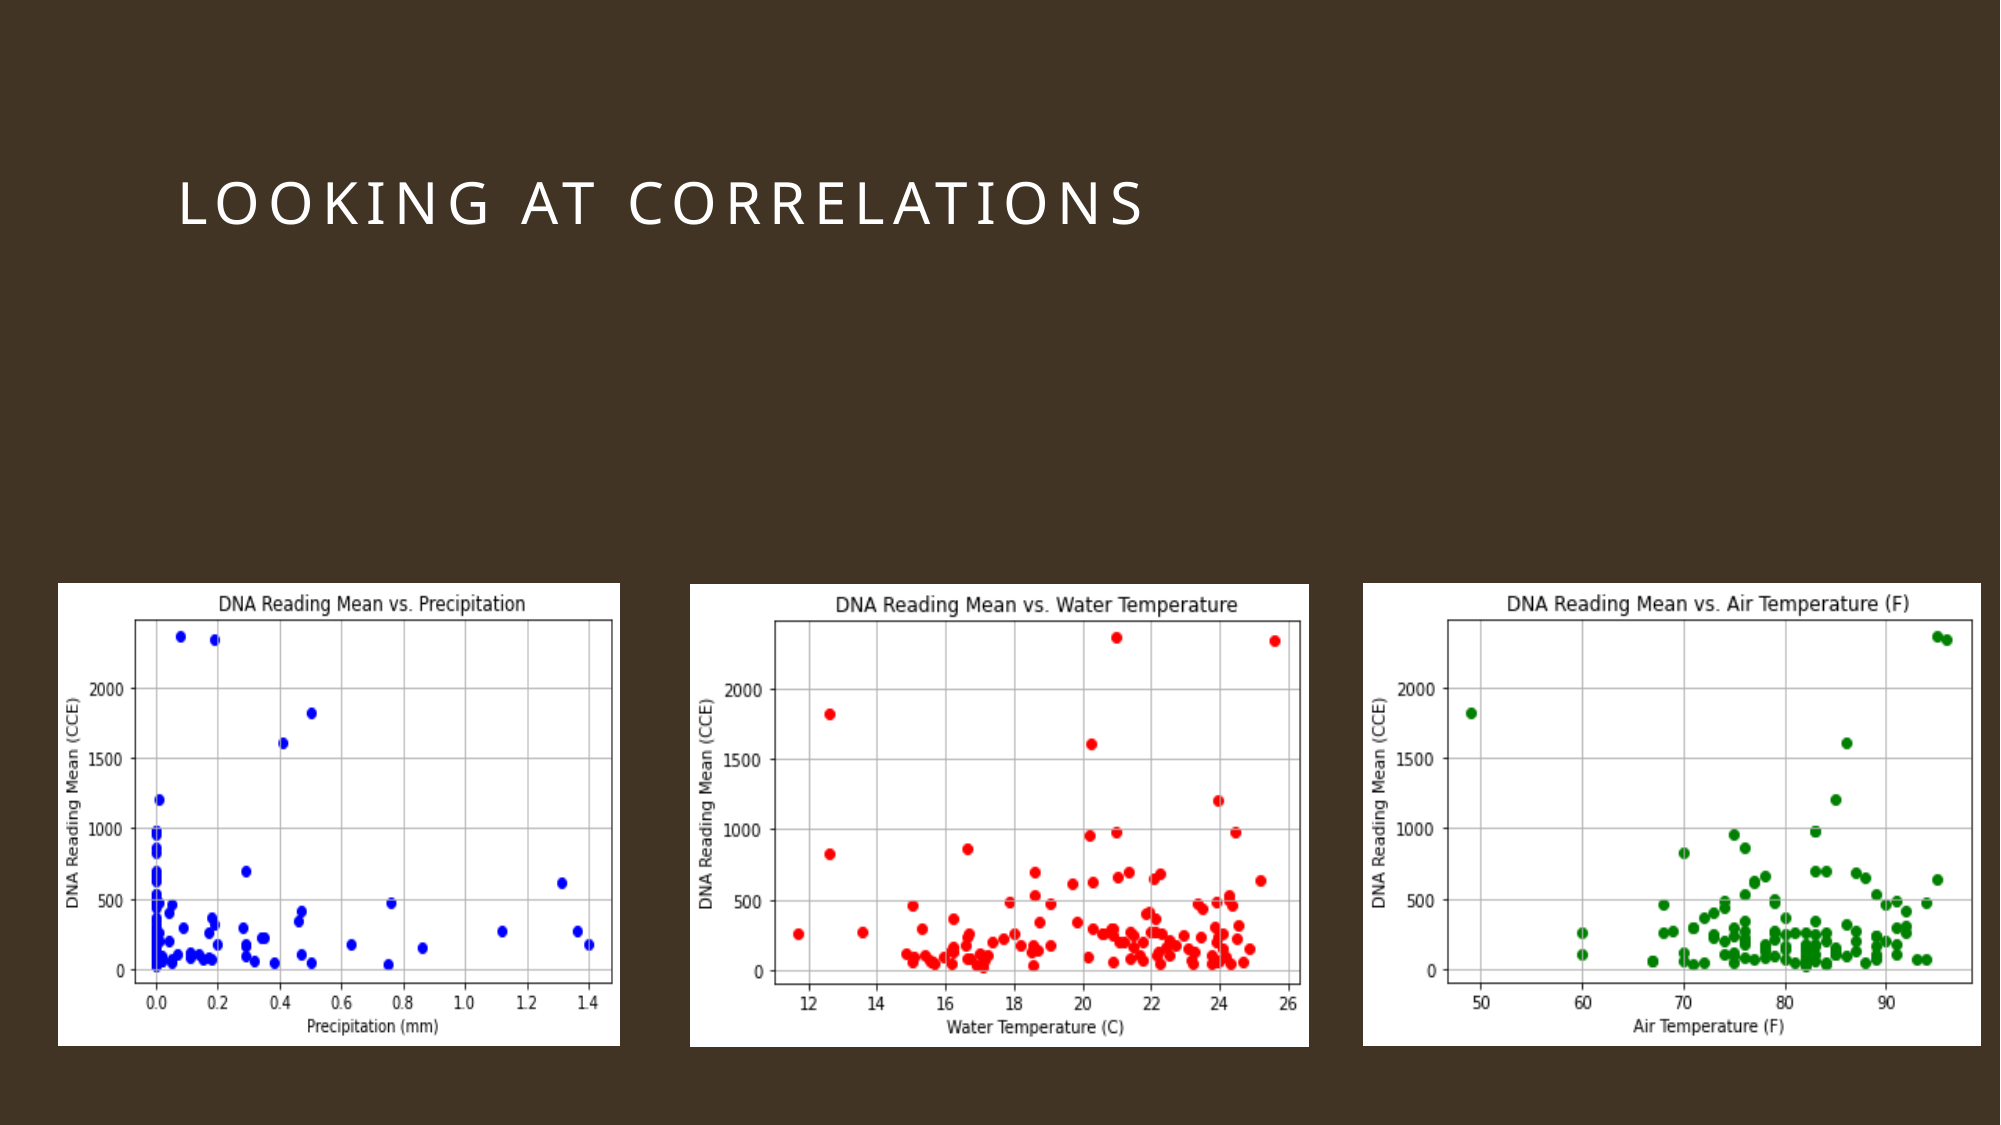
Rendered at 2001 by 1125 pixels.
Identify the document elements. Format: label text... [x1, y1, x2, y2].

picture [690, 583, 1309, 1047]
picture [1362, 583, 1981, 1047]
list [58, 583, 621, 1047]
title Looking at correlations [177, 165, 1822, 274]
